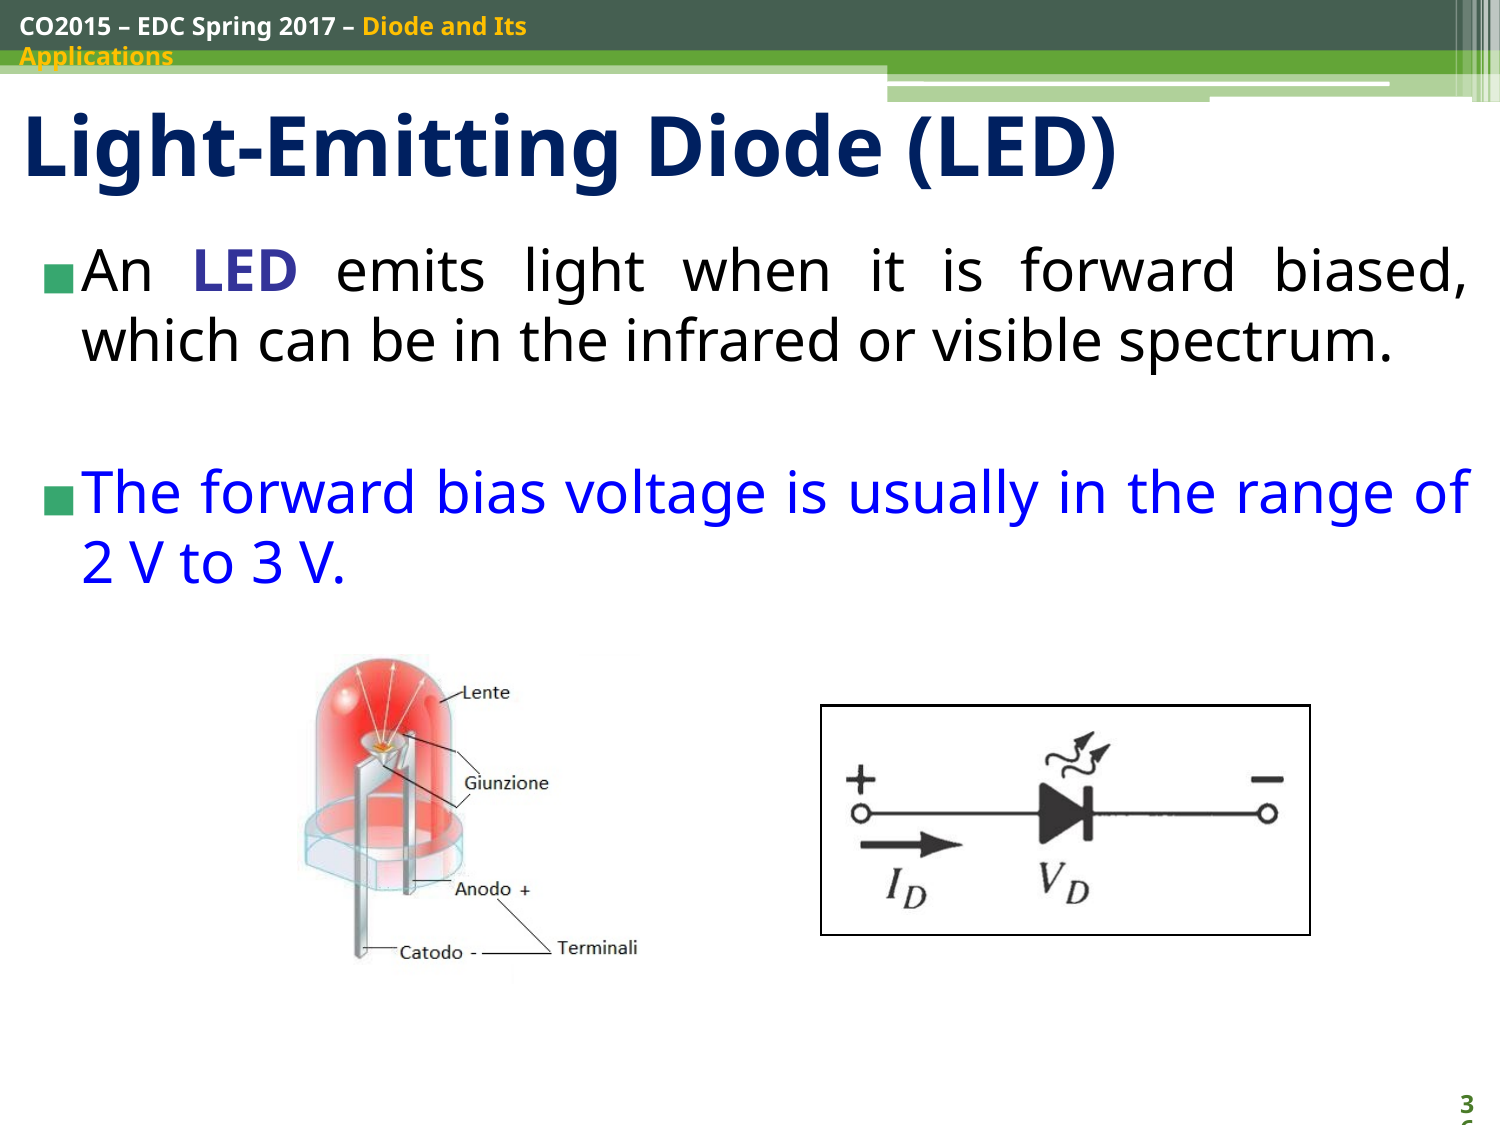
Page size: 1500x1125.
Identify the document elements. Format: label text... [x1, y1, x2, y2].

picture [821, 706, 1310, 934]
list An LED emits light when it is forward biased, which can be in the infrared or visible spectrum. The forward bias voltage is usually in the range of 2 V to 3 V. [6, 225, 1485, 1079]
title Light-Emitting Diode (LED) [6, 77, 1485, 209]
picture [296, 654, 640, 987]
